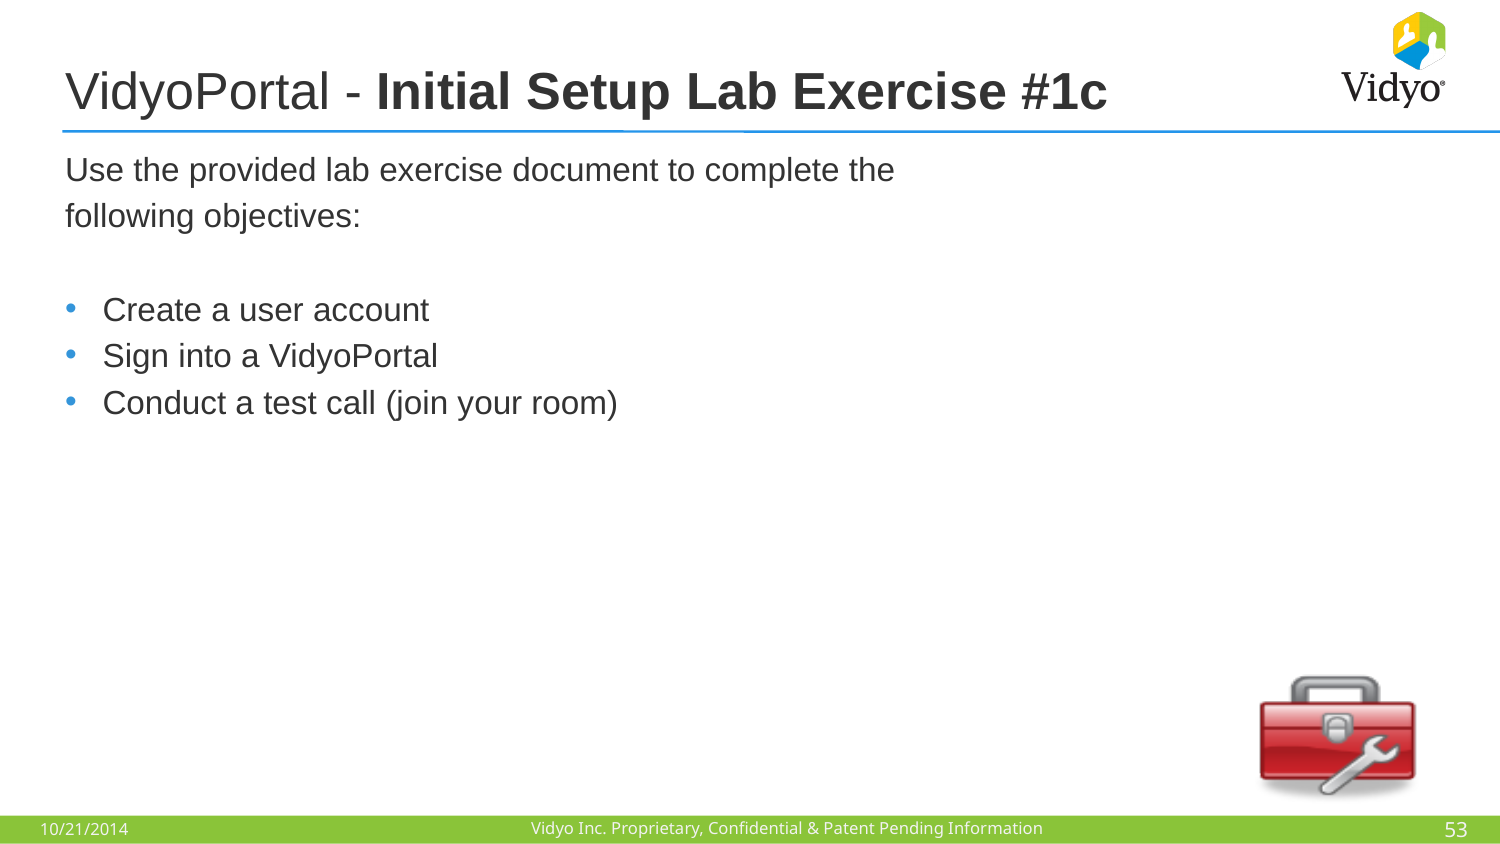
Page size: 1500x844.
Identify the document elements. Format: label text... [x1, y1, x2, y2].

title VidyoPortal - Initial Setup Lab Exercise #1c [50, 9, 1338, 128]
picture [1338, 9, 1500, 123]
list Use the provided lab exercise document to complete the following objectives: Create a user account Sign into a VidyoPortal Conduct a test call (join your room) [50, 140, 1413, 769]
picture [1243, 665, 1432, 807]
